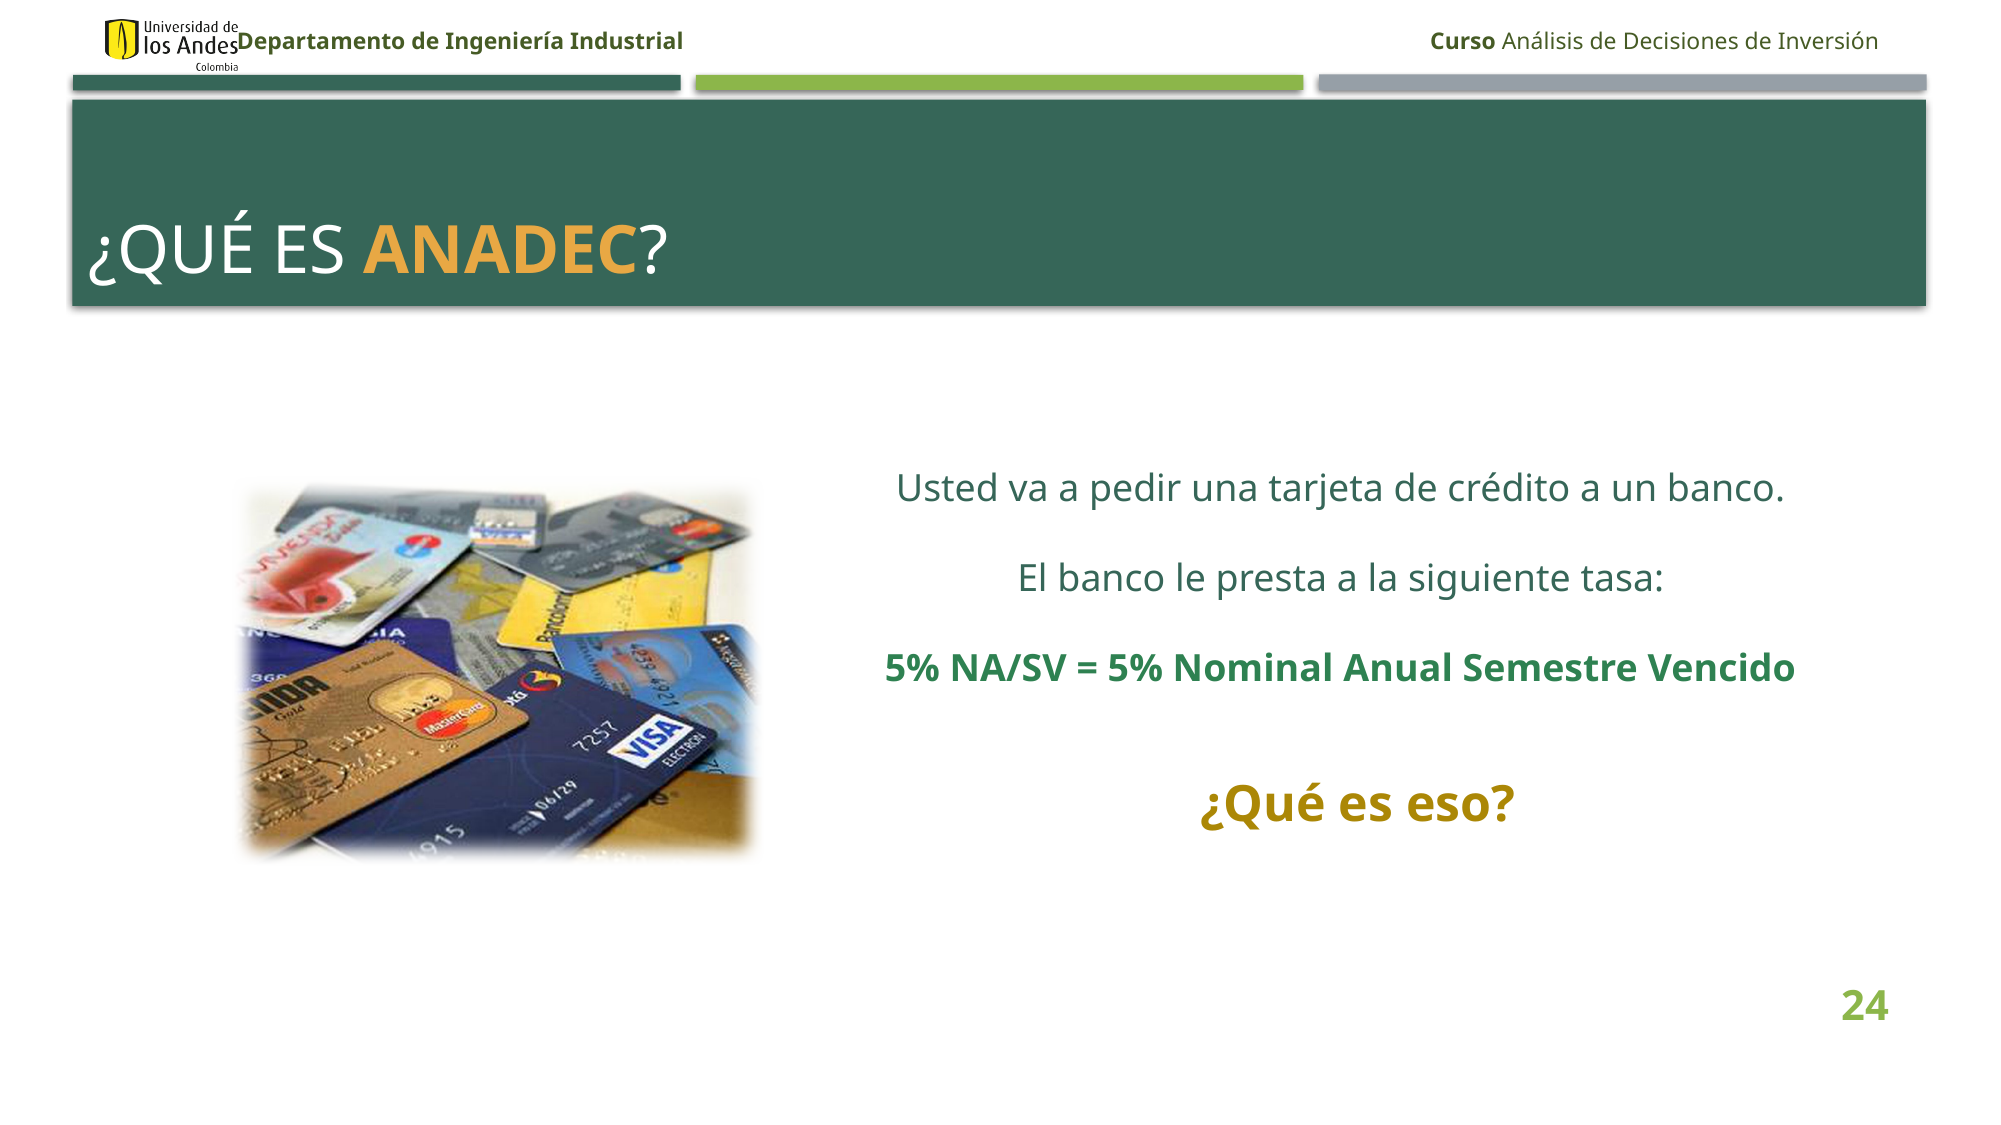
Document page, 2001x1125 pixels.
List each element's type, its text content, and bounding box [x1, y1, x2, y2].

slide_number 24 [1732, 977, 1905, 1037]
picture [104, 18, 238, 71]
picture [231, 476, 765, 867]
text_box Departamento de Ingeniería Industrial [240, 19, 699, 62]
text_box ¿Qué es eso? [1163, 763, 1553, 839]
text_box Curso Análisis de Decisiones de Inversión [1377, 19, 1895, 62]
text_box ¿QUÉ ES ANADEC? [73, 199, 1926, 294]
text_box Usted va a pedir una tarjeta de crédito a un banco. El banco le presta a la siguiente tasa: 5% NA/SV = 5% Nominal Anual Semestre Vencido [822, 456, 1860, 742]
